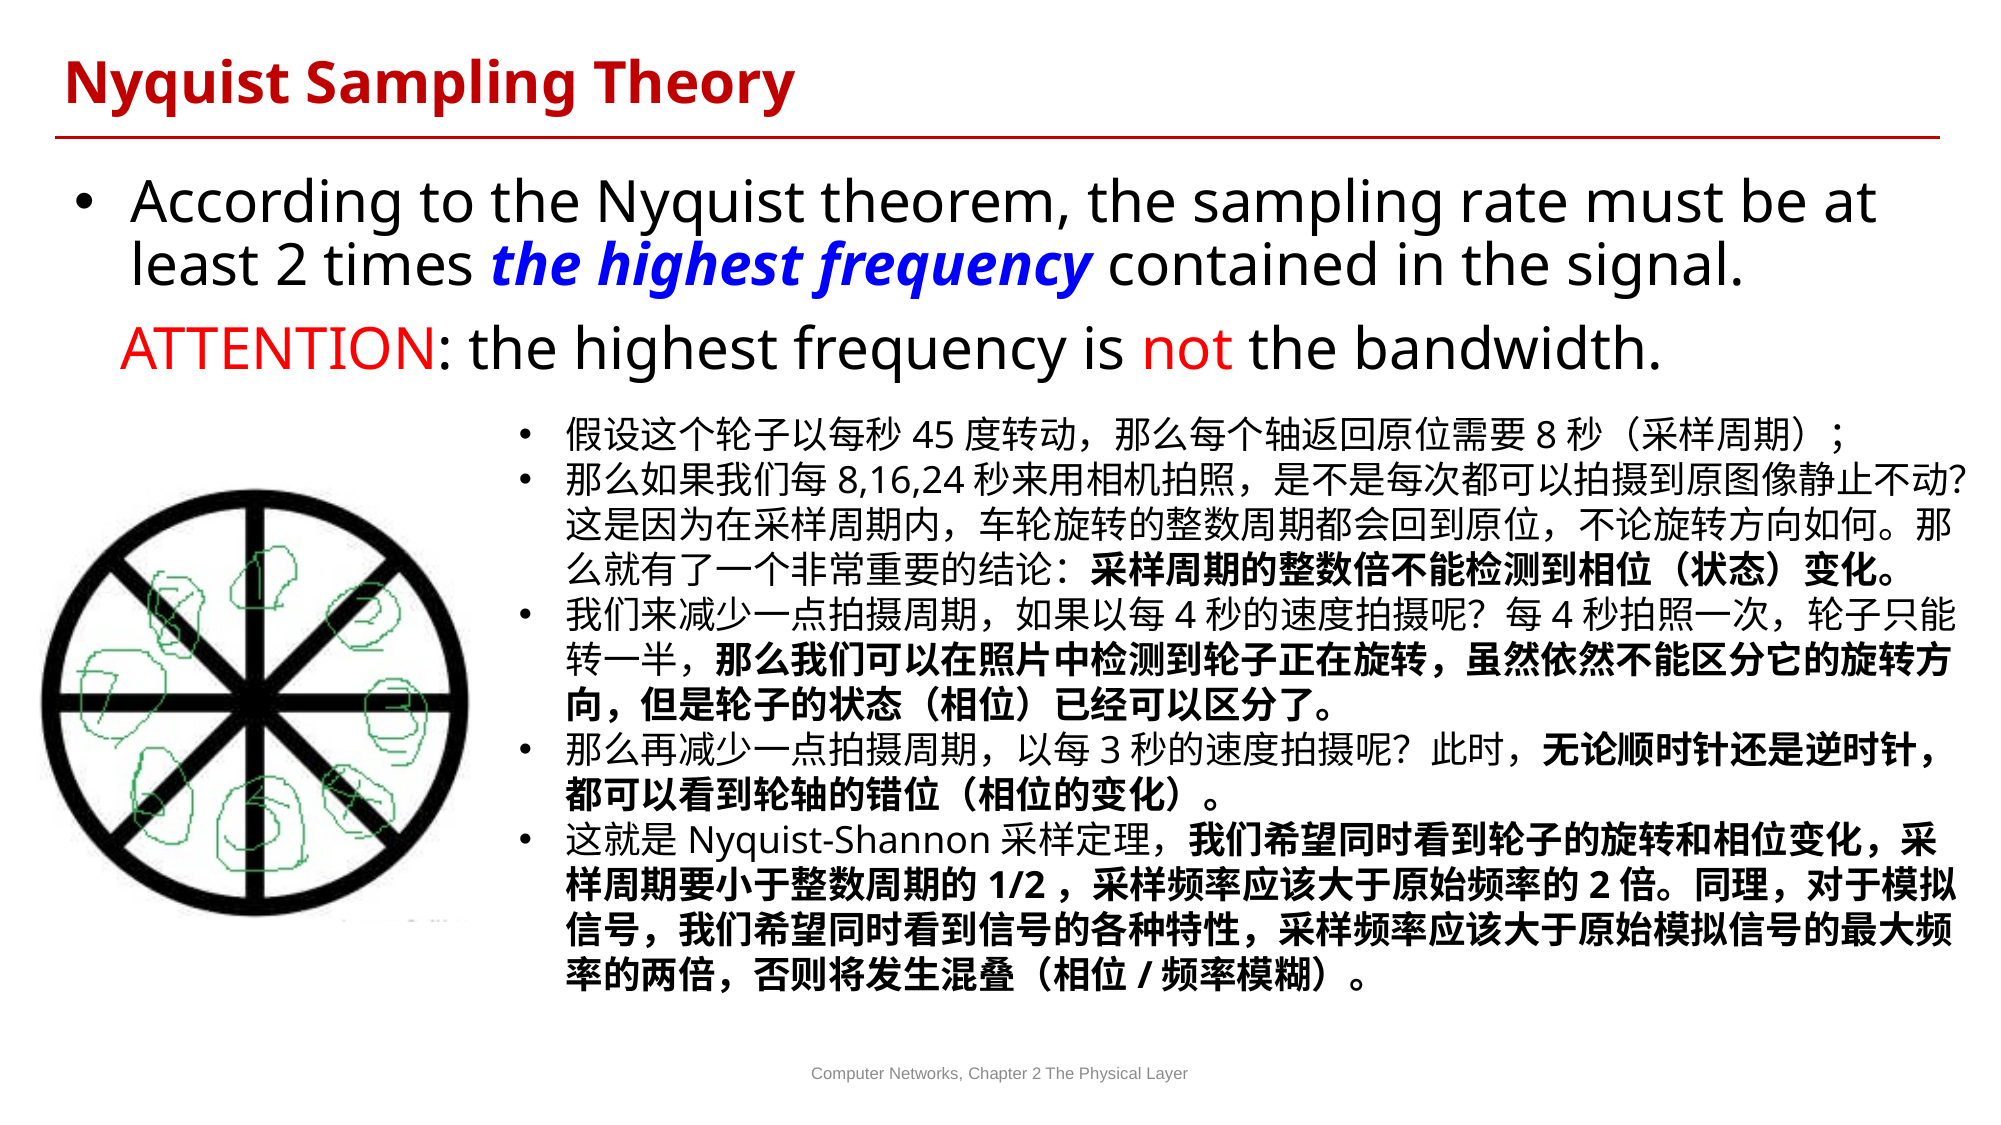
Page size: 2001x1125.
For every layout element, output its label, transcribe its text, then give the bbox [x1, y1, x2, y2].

picture [27, 481, 478, 922]
text_box Nyquist Sampling Theory [48, 46, 1883, 125]
list According to the Nyquist theorem, the sampling rate must be at least 2 times the highest frequency contained in the signal. ATTENTION: the highest frequency is not the bandwidth. [59, 164, 1925, 404]
text_box 假设这个轮子以每秒45度转动，那么每个轴返回原位需要8秒（采样周期）； 那么如果我们每8,16,24秒来用相机拍照，是不是每次都可以拍摄到原图像静止不动？这是因为在采样周期内，车轮旋转的整数周期都会回到原位，不论旋转方向如何。那么就有了一个非常重要的结论：采样周期的整数倍不能检测到相位（状态）变化。 我们来减少一点拍摄周期，如果以每4秒的速度拍摄呢？每4秒拍照一次，轮子只能转一半，那么我们可以在照片中检测到轮子正在旋转，虽然依然不能区分它的旋转方向，但是轮子的状态（相位）已经可以区分了。 那么再减少一点拍摄周期，以每3秒的速度拍摄呢？此时，无论顺时针还是逆时针，都可以看到轮轴的错位（相位的变化）。 这就是Nyquist-Shannon采样定理，我们希望同时看到轮子的旋转和相位变化，采样周期要小于整数周期的1/2，采样频率应该大于原始频率的2倍。同理，对于模拟信号，我们希望同时看到信号的各种特性，采样频率应该大于原始模拟信号的最大频率的两倍，否则将发生混叠（相位/频率模糊）。 [504, 403, 1972, 1004]
footer Computer Networks, Chapter 2 The Physical Layer [662, 1042, 1338, 1103]
